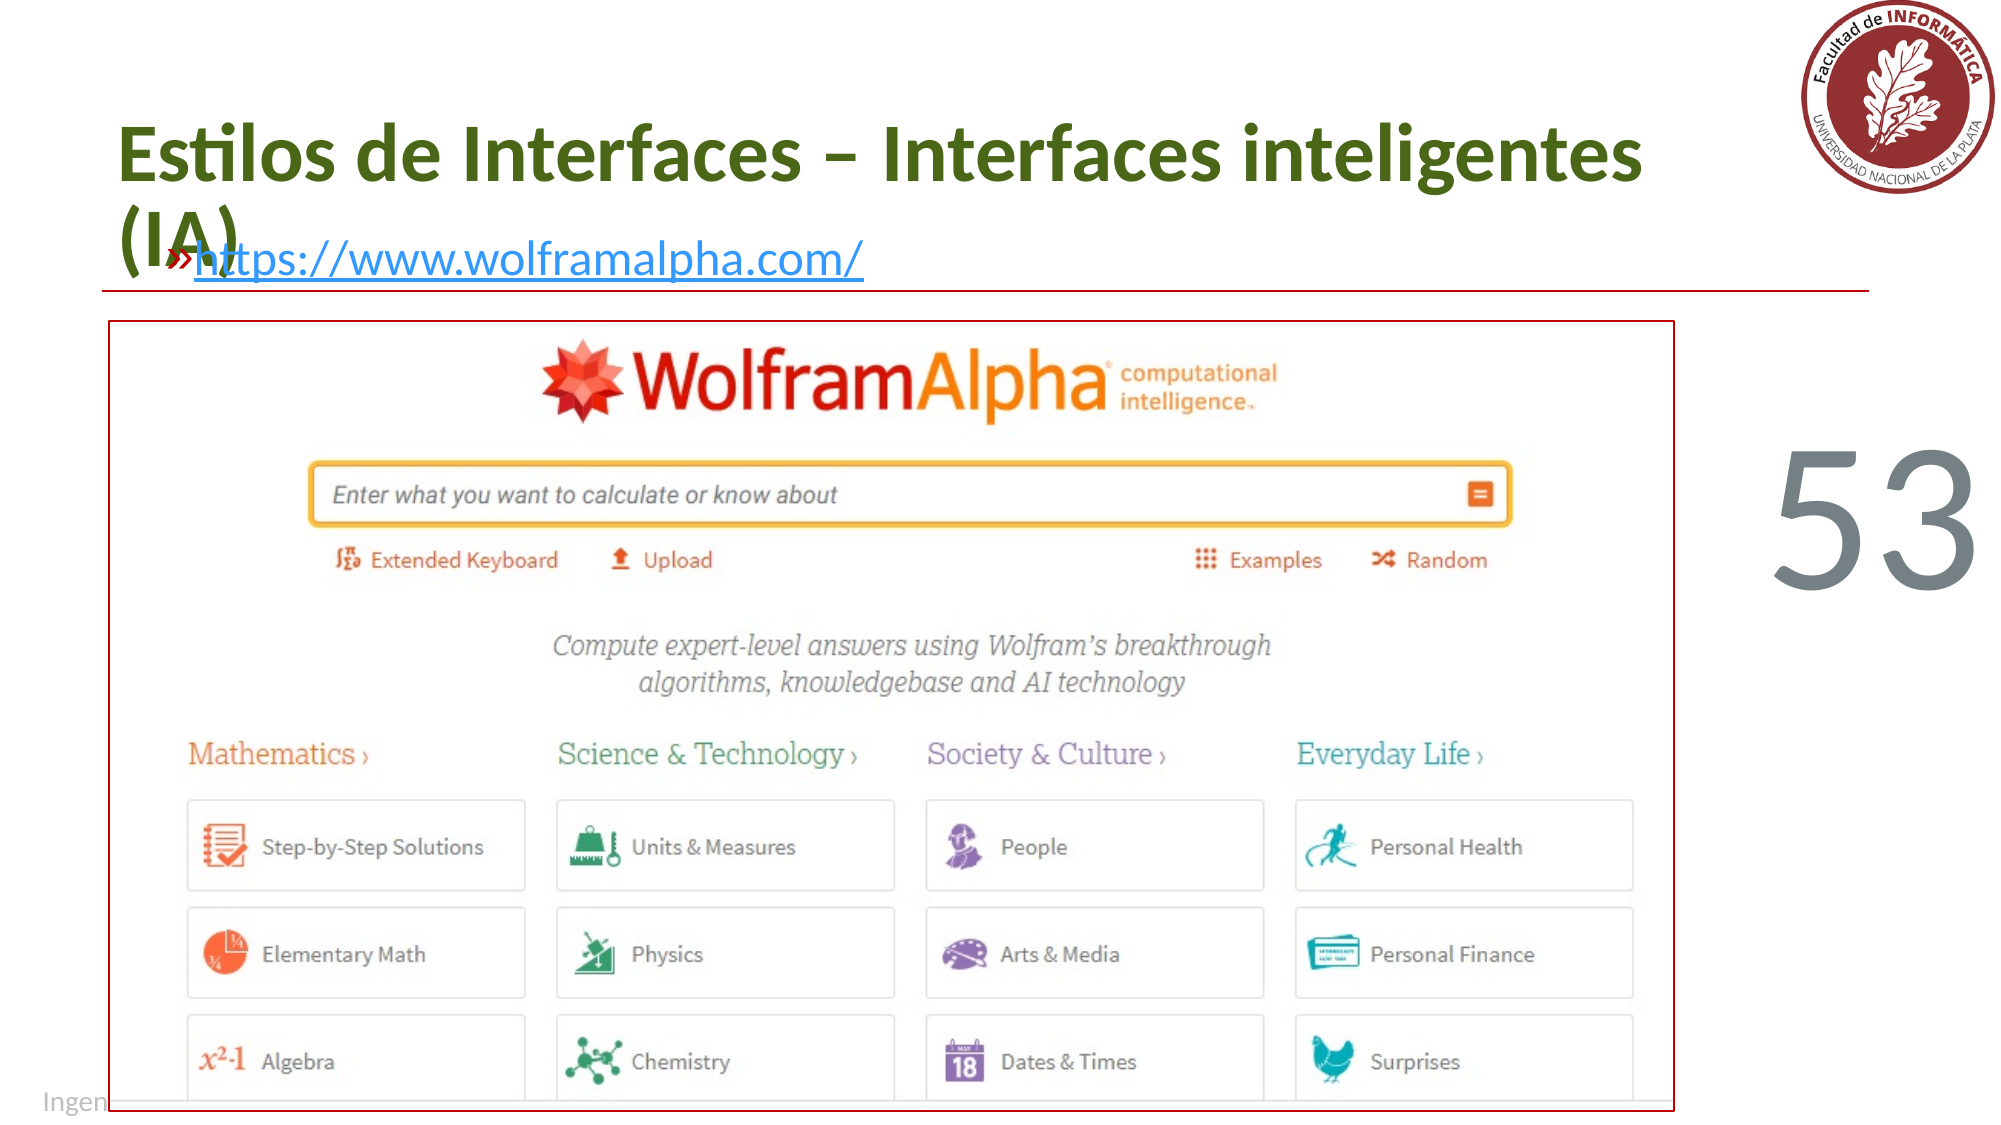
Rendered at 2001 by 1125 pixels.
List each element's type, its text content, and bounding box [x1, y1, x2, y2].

picture [1801, 0, 2000, 195]
slide_number 53 [1678, 467, 1998, 640]
title Estilos de Interfaces – Interfaces inteligentes (IA) [102, 105, 1747, 291]
picture [109, 321, 1674, 1111]
footer Ingeniería de Software II [27, 1075, 104, 1111]
list https://www.wolframalpha.com/ [150, 226, 1758, 306]
